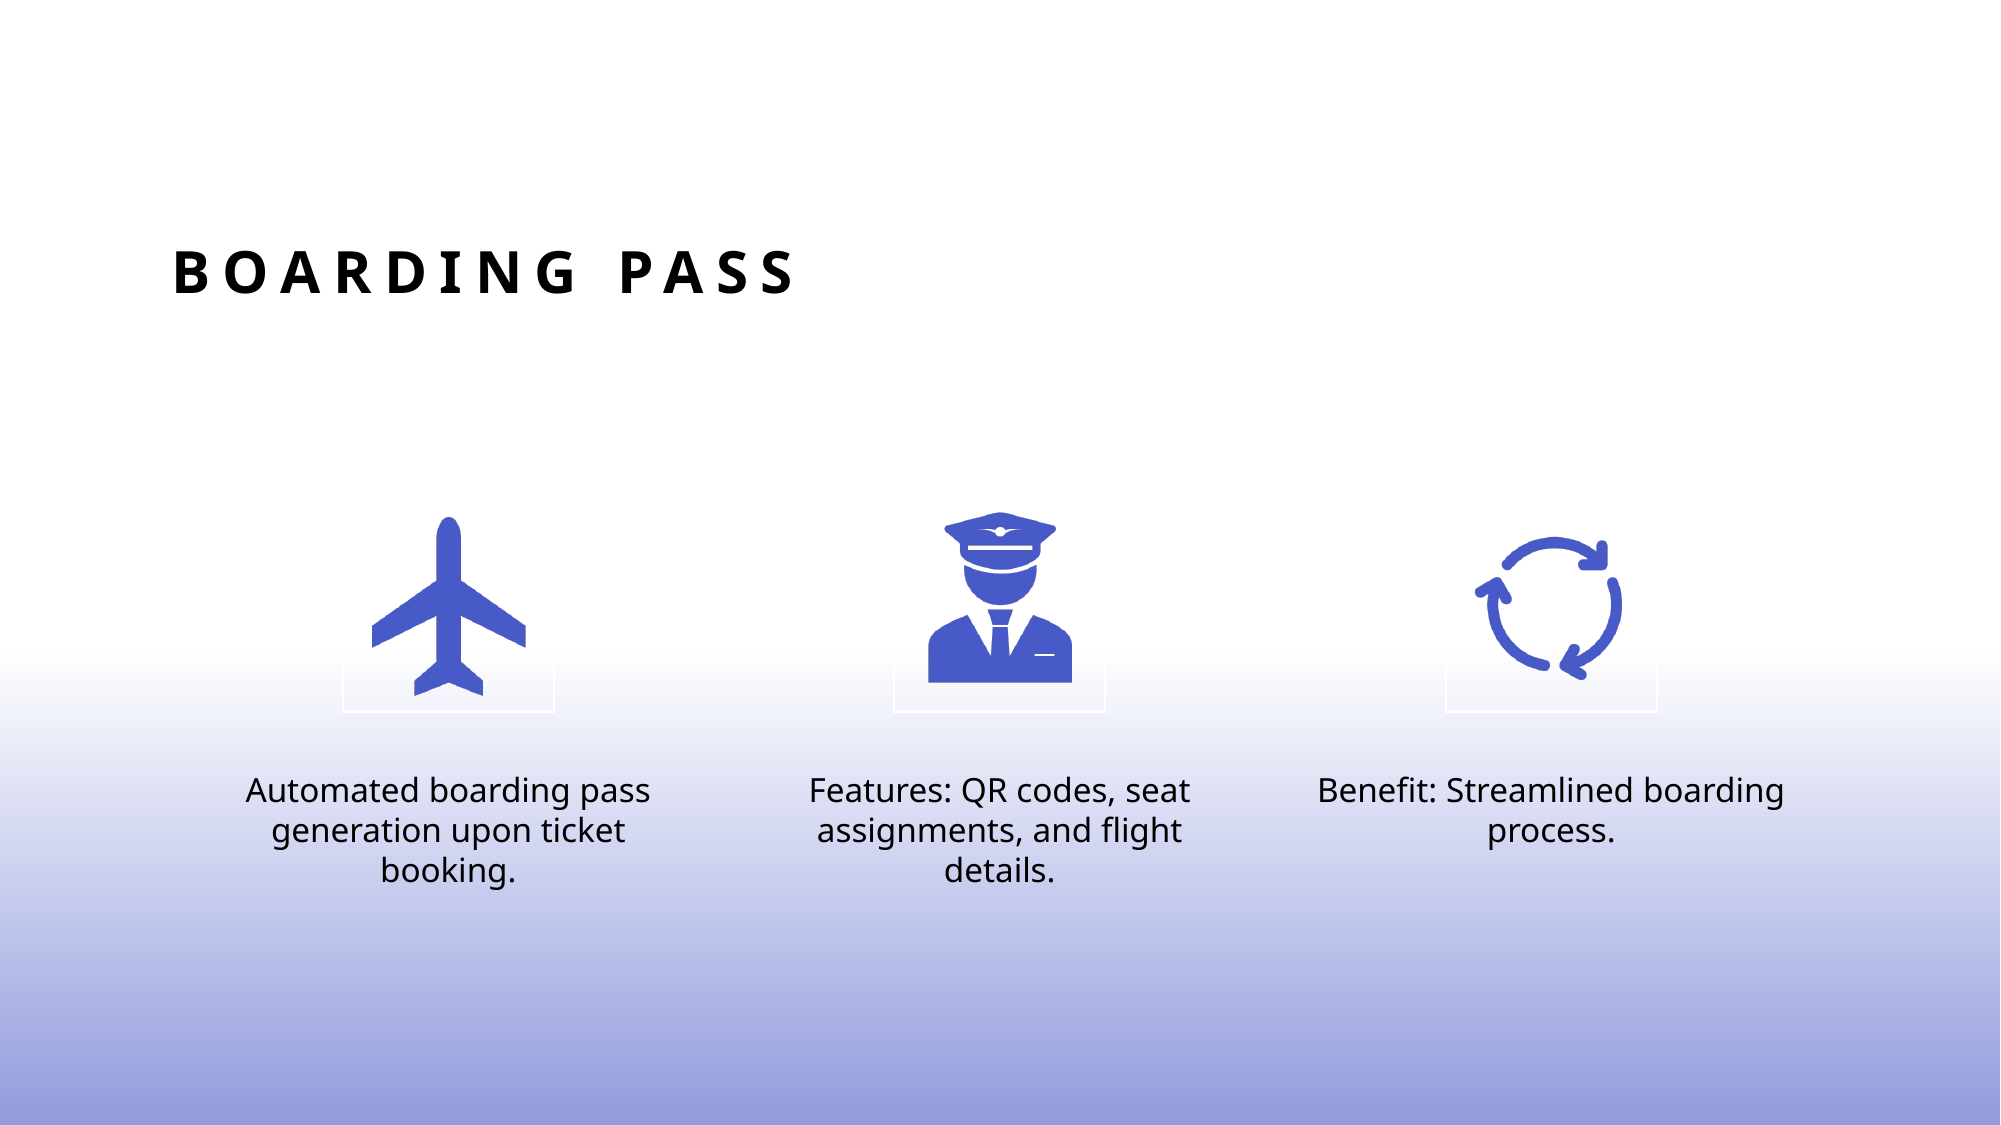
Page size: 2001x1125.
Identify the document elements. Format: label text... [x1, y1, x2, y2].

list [156, 374, 1844, 1014]
title Boarding Pass [156, 124, 1844, 313]
